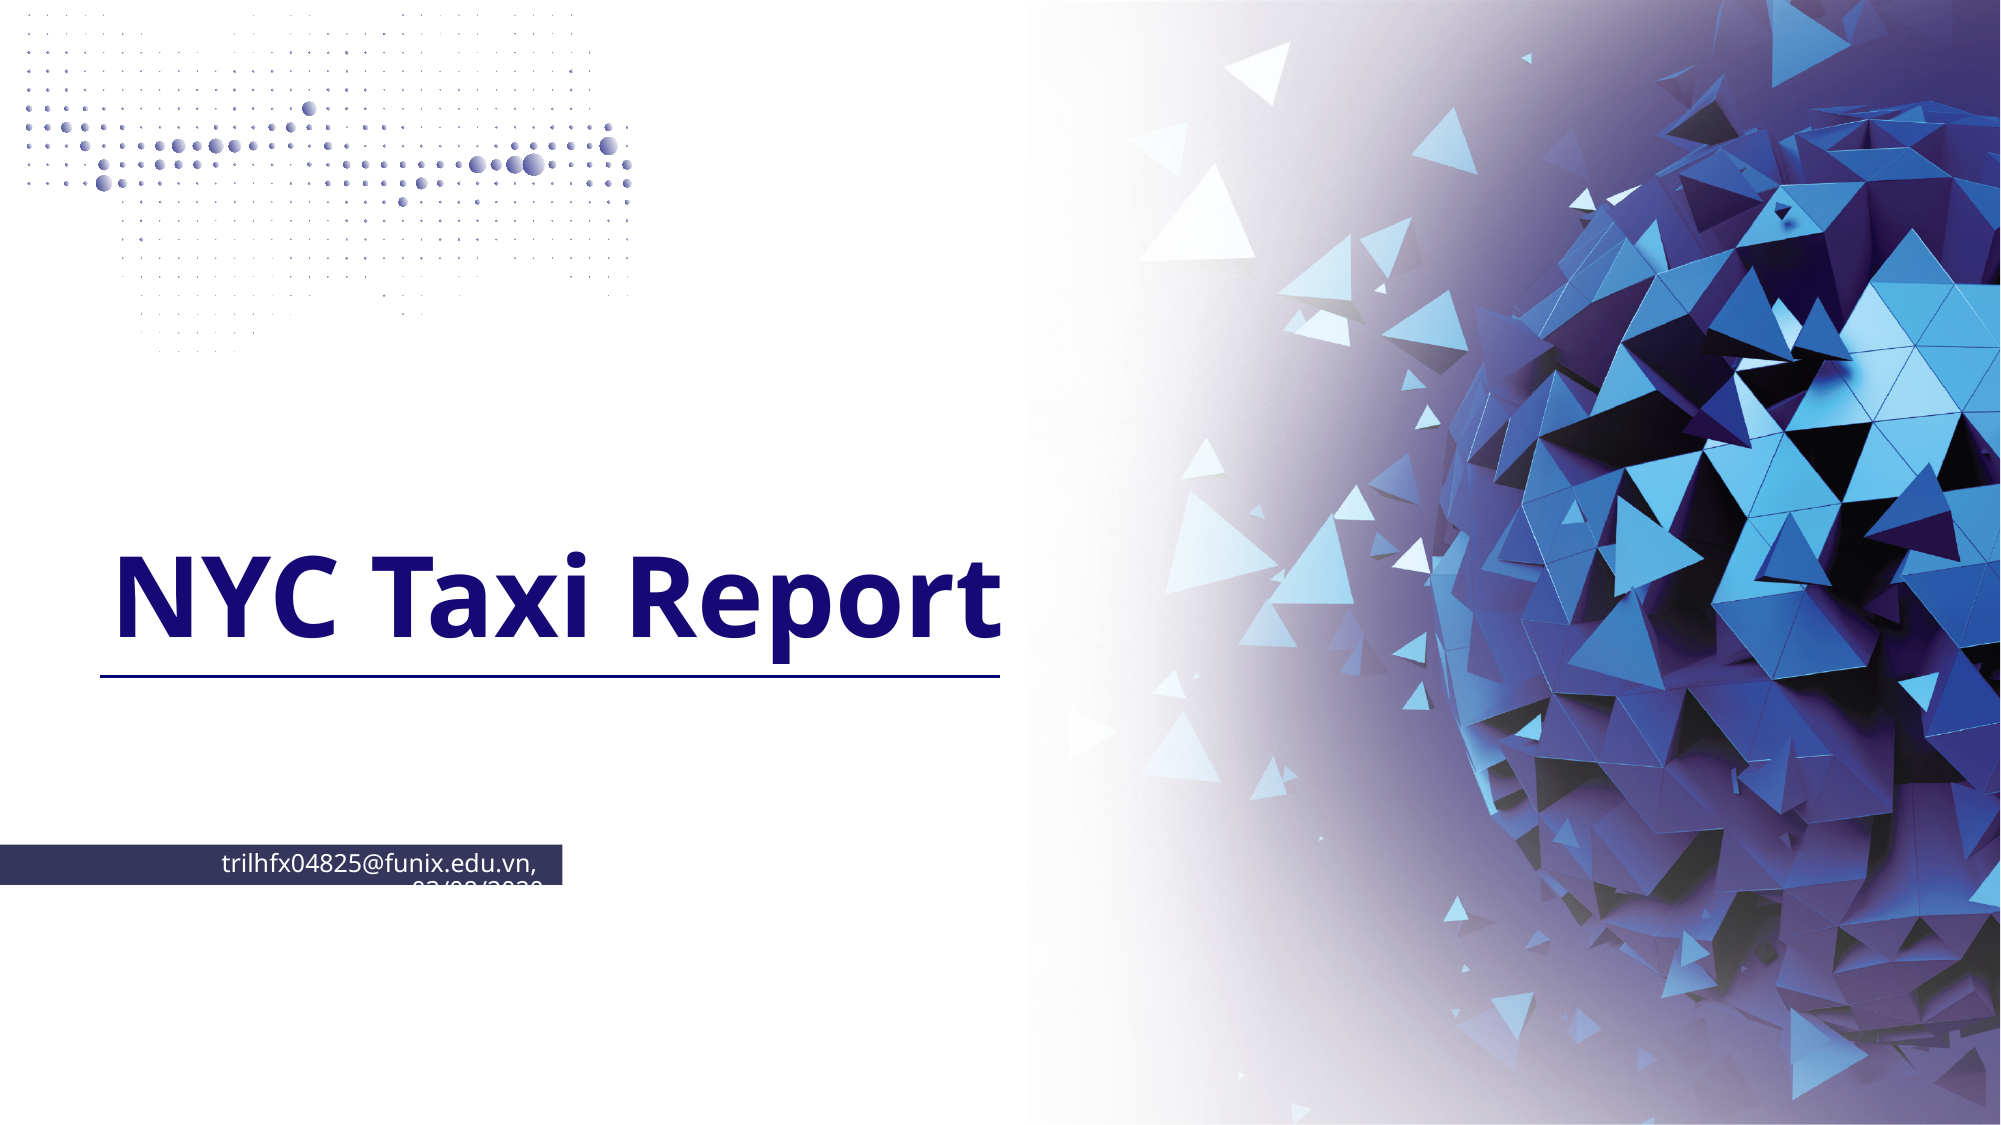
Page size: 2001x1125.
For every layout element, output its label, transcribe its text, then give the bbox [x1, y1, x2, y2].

list trilhfx04825@funix.edu.vn, 03/08/2020 [95, 843, 559, 886]
picture [1026, 0, 2001, 1125]
list NYC Taxi Report [95, 533, 1363, 671]
